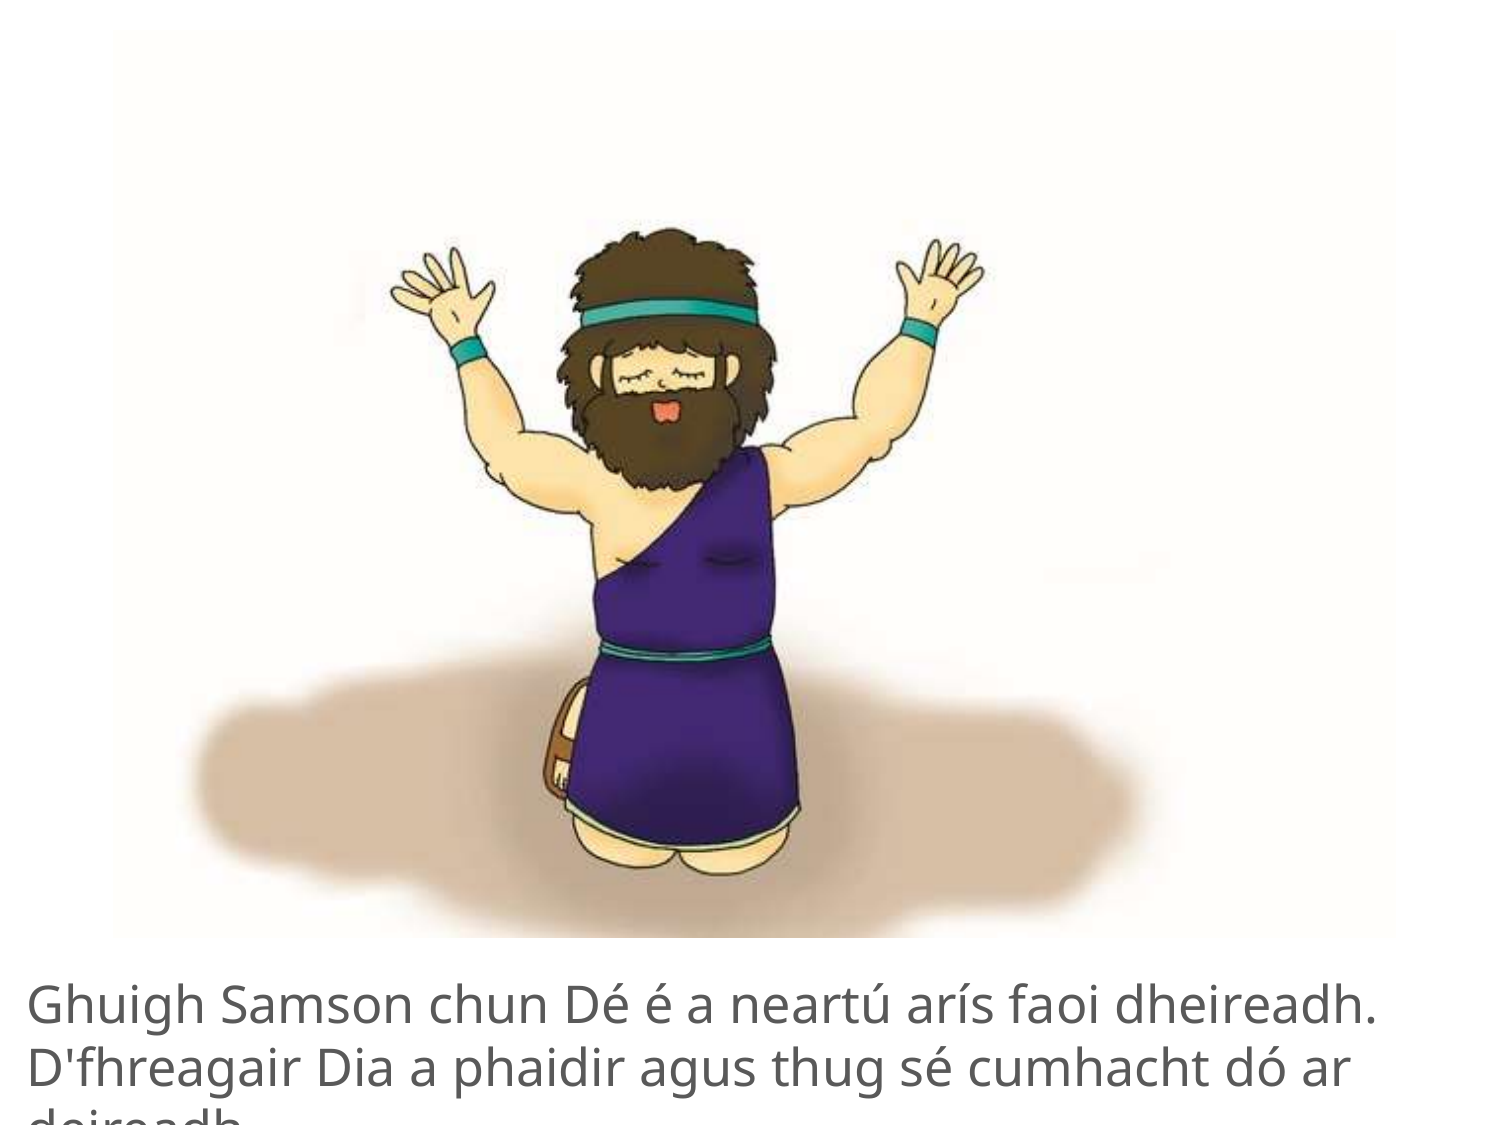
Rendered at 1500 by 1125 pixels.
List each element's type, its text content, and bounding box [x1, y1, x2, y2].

text_box Ghuigh Samson chun Dé é a neartú arís faoi dheireadh. D'fhreagair Dia a phaidir agus thug sé cumhacht dó ar deireadh. [11, 964, 1498, 1125]
picture [113, 30, 1396, 938]
